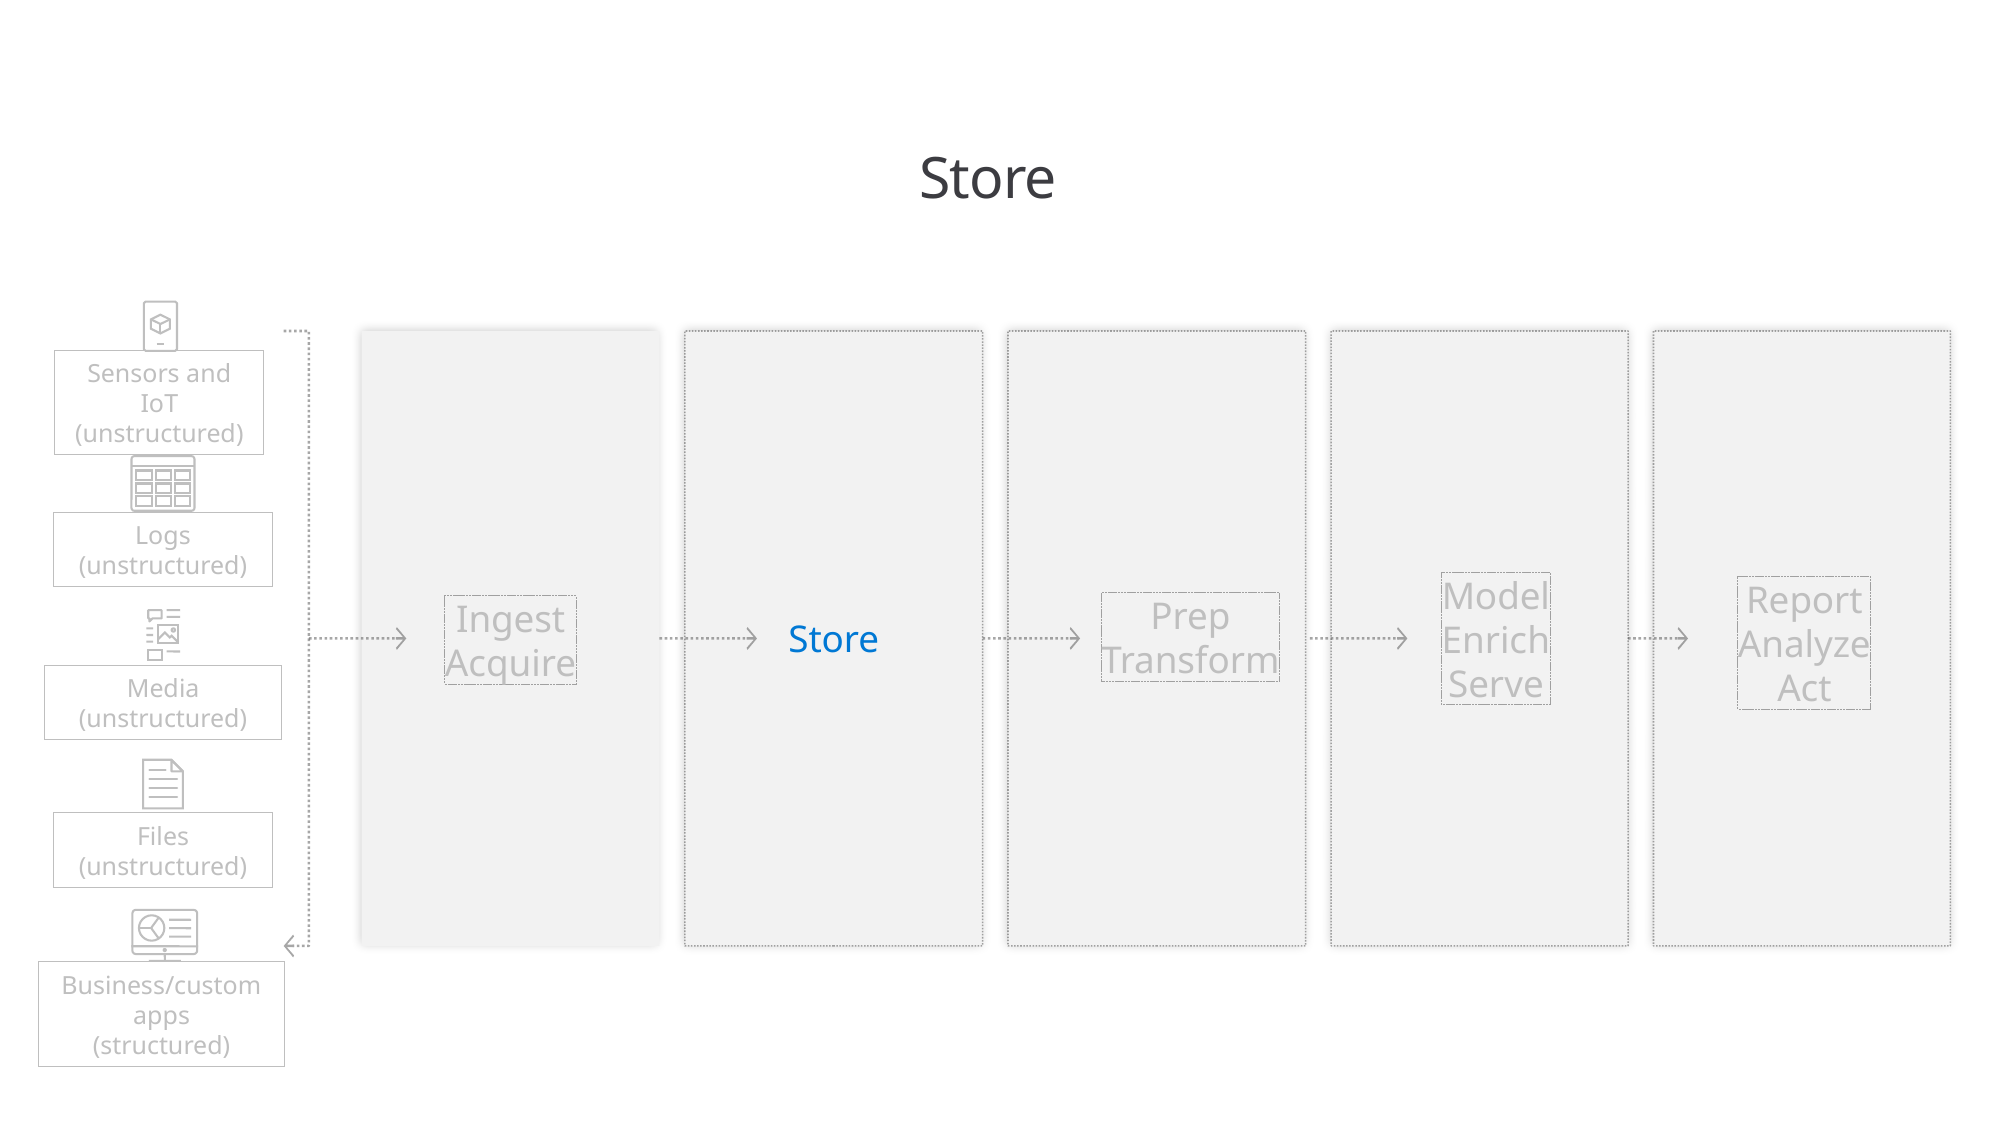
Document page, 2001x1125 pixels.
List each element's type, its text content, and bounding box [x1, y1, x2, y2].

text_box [38, 909, 285, 1069]
text_box Report Analyze Act [1737, 576, 1871, 710]
title Store [96, 134, 1904, 226]
text_box [684, 330, 983, 947]
text_box [1330, 330, 1629, 947]
text_box Prep Transform [1101, 592, 1280, 682]
text_box Model Enrich Serve [1441, 572, 1551, 705]
text_box Store [788, 615, 880, 660]
text_box [283, 330, 310, 958]
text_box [54, 301, 265, 427]
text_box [44, 609, 282, 741]
text_box [1007, 330, 1306, 947]
text_box [361, 330, 660, 947]
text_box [53, 455, 273, 588]
text_box Ingest Acquire [444, 595, 577, 685]
text_box [1653, 330, 1951, 947]
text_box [53, 759, 273, 889]
